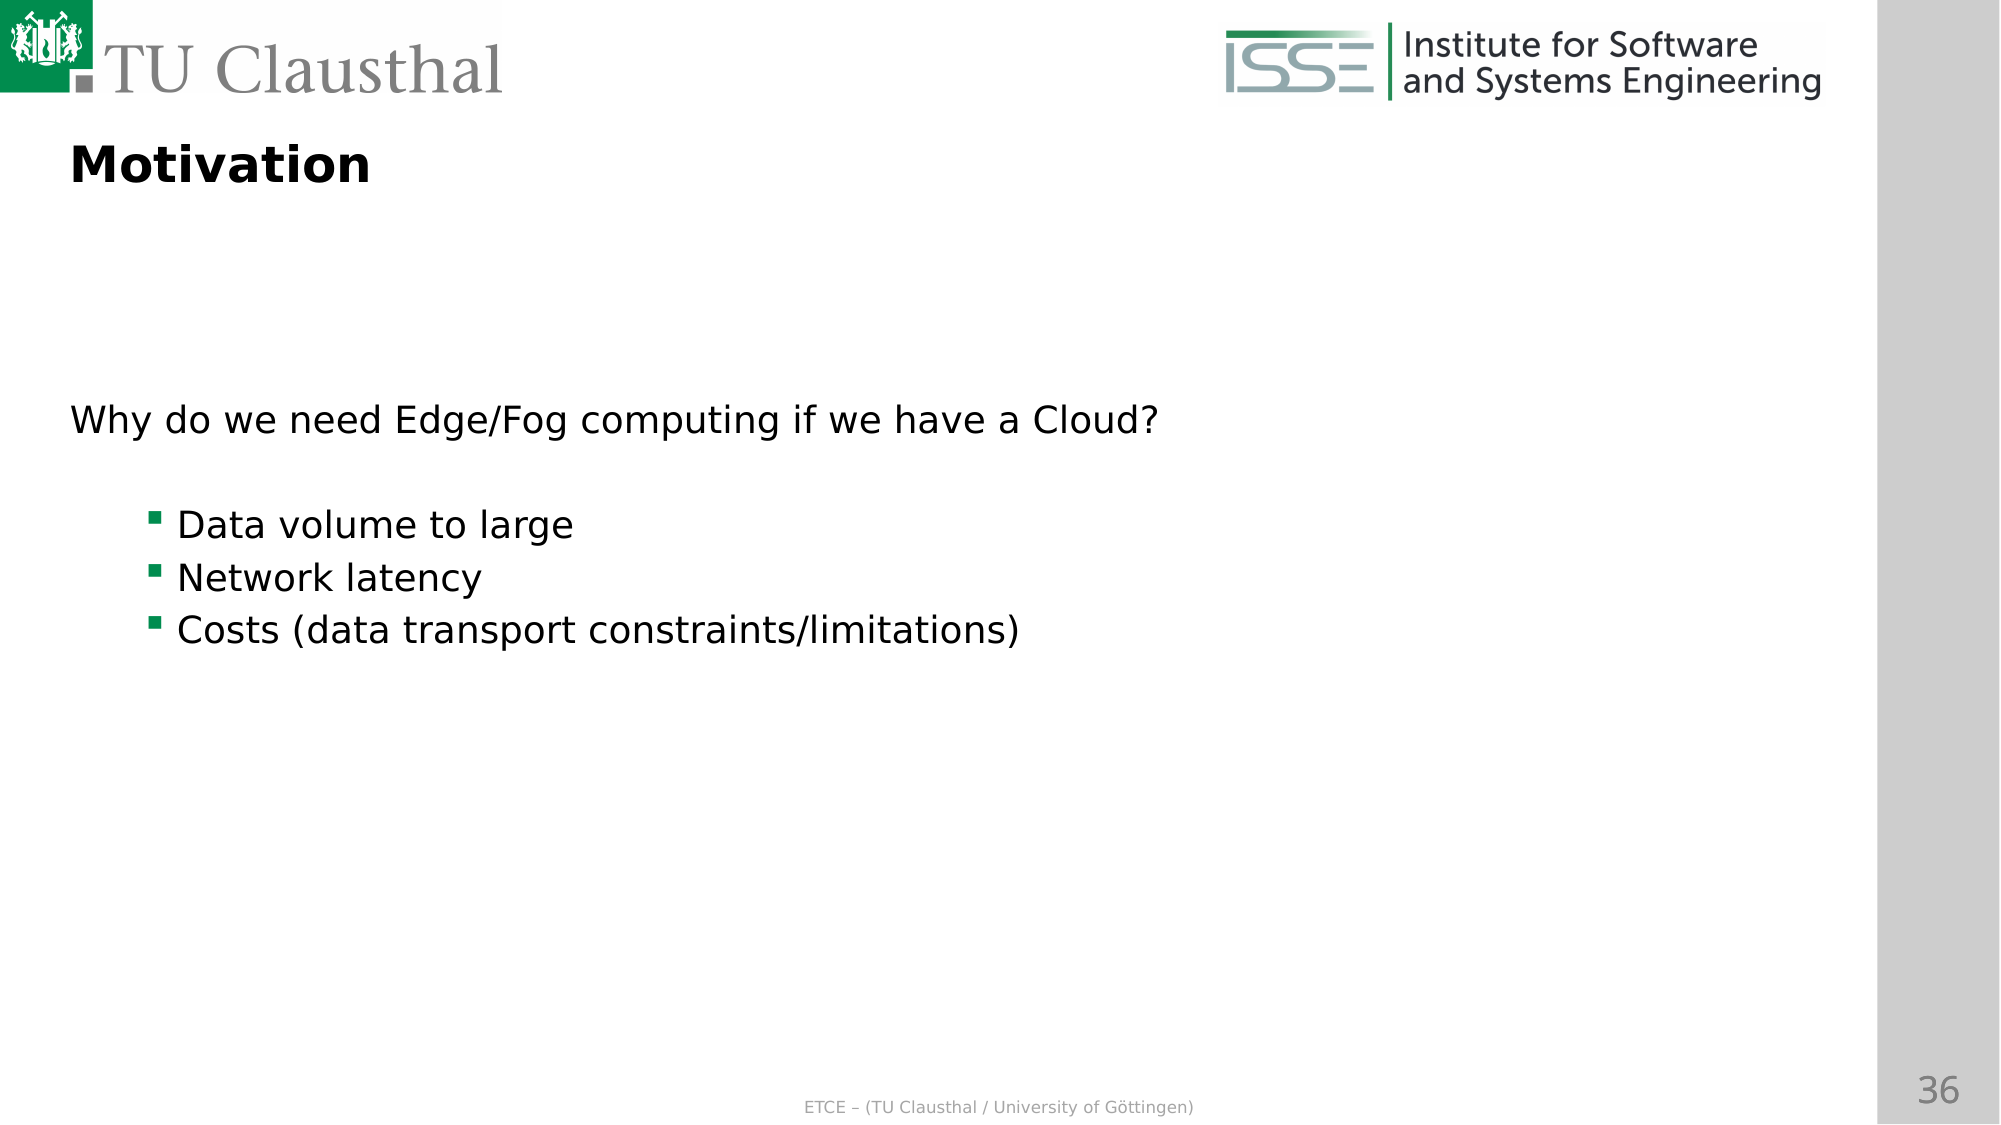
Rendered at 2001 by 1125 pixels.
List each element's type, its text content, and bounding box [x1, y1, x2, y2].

text_box Why do we need Edge/Fog computing if we have a Cloud? Data volume to large Network latency Costs (data transport constraints/limitations) → Edge computing shifts the computing capacity from central servers or the cloud closer to the IoT devices themselves. Thus, allowing for faster data processing, shorter response times, and saving bandwidth. [55, 208, 1819, 1035]
picture [1218, 22, 1826, 107]
text_box Motivation [55, 125, 1819, 208]
picture [0, 0, 502, 93]
